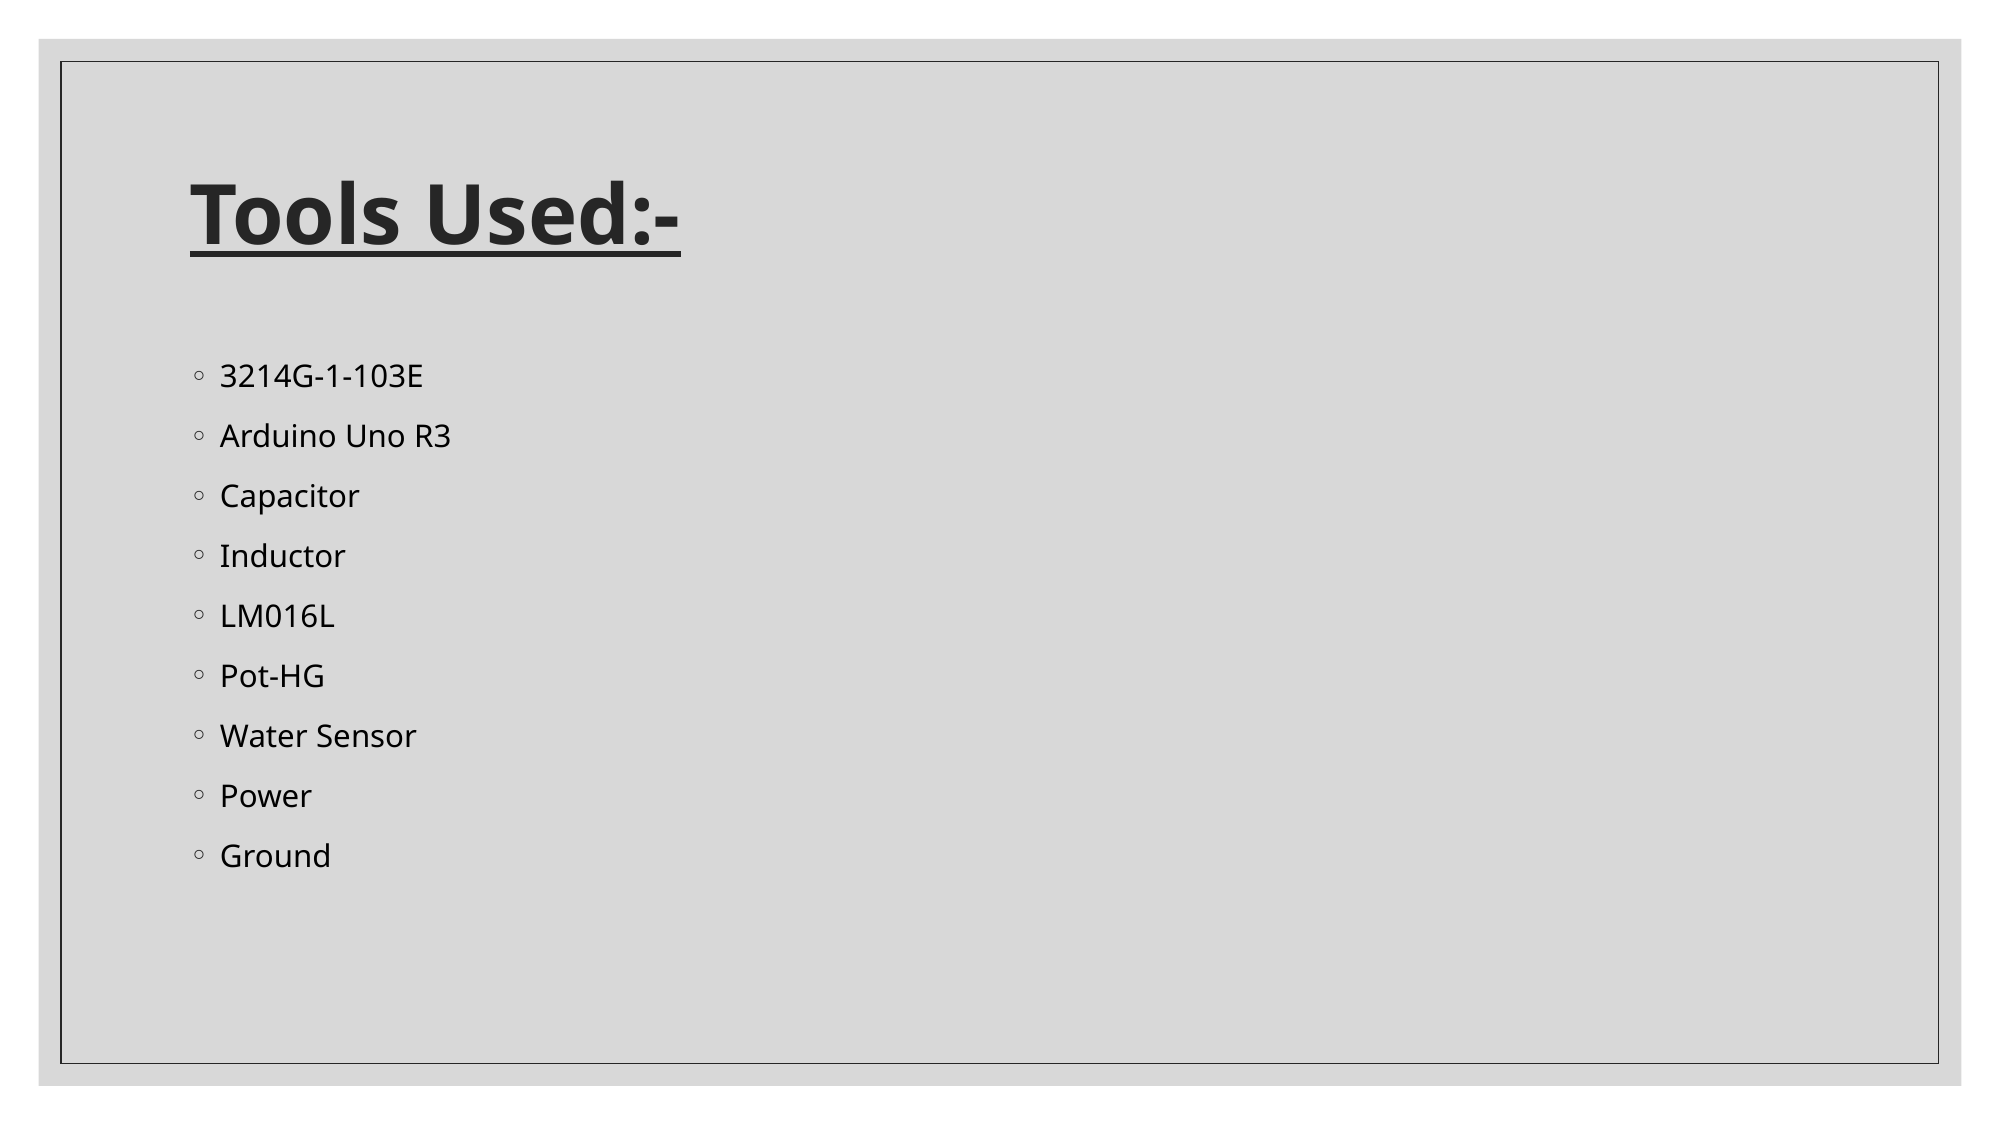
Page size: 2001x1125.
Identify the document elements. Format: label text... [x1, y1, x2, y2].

list 3214G-1-103E Arduino Uno R3 Capacitor Inductor LM016L Pot-HG Water Sensor Power Ground [174, 345, 1825, 977]
title Tools Used:- [174, 105, 1825, 331]
